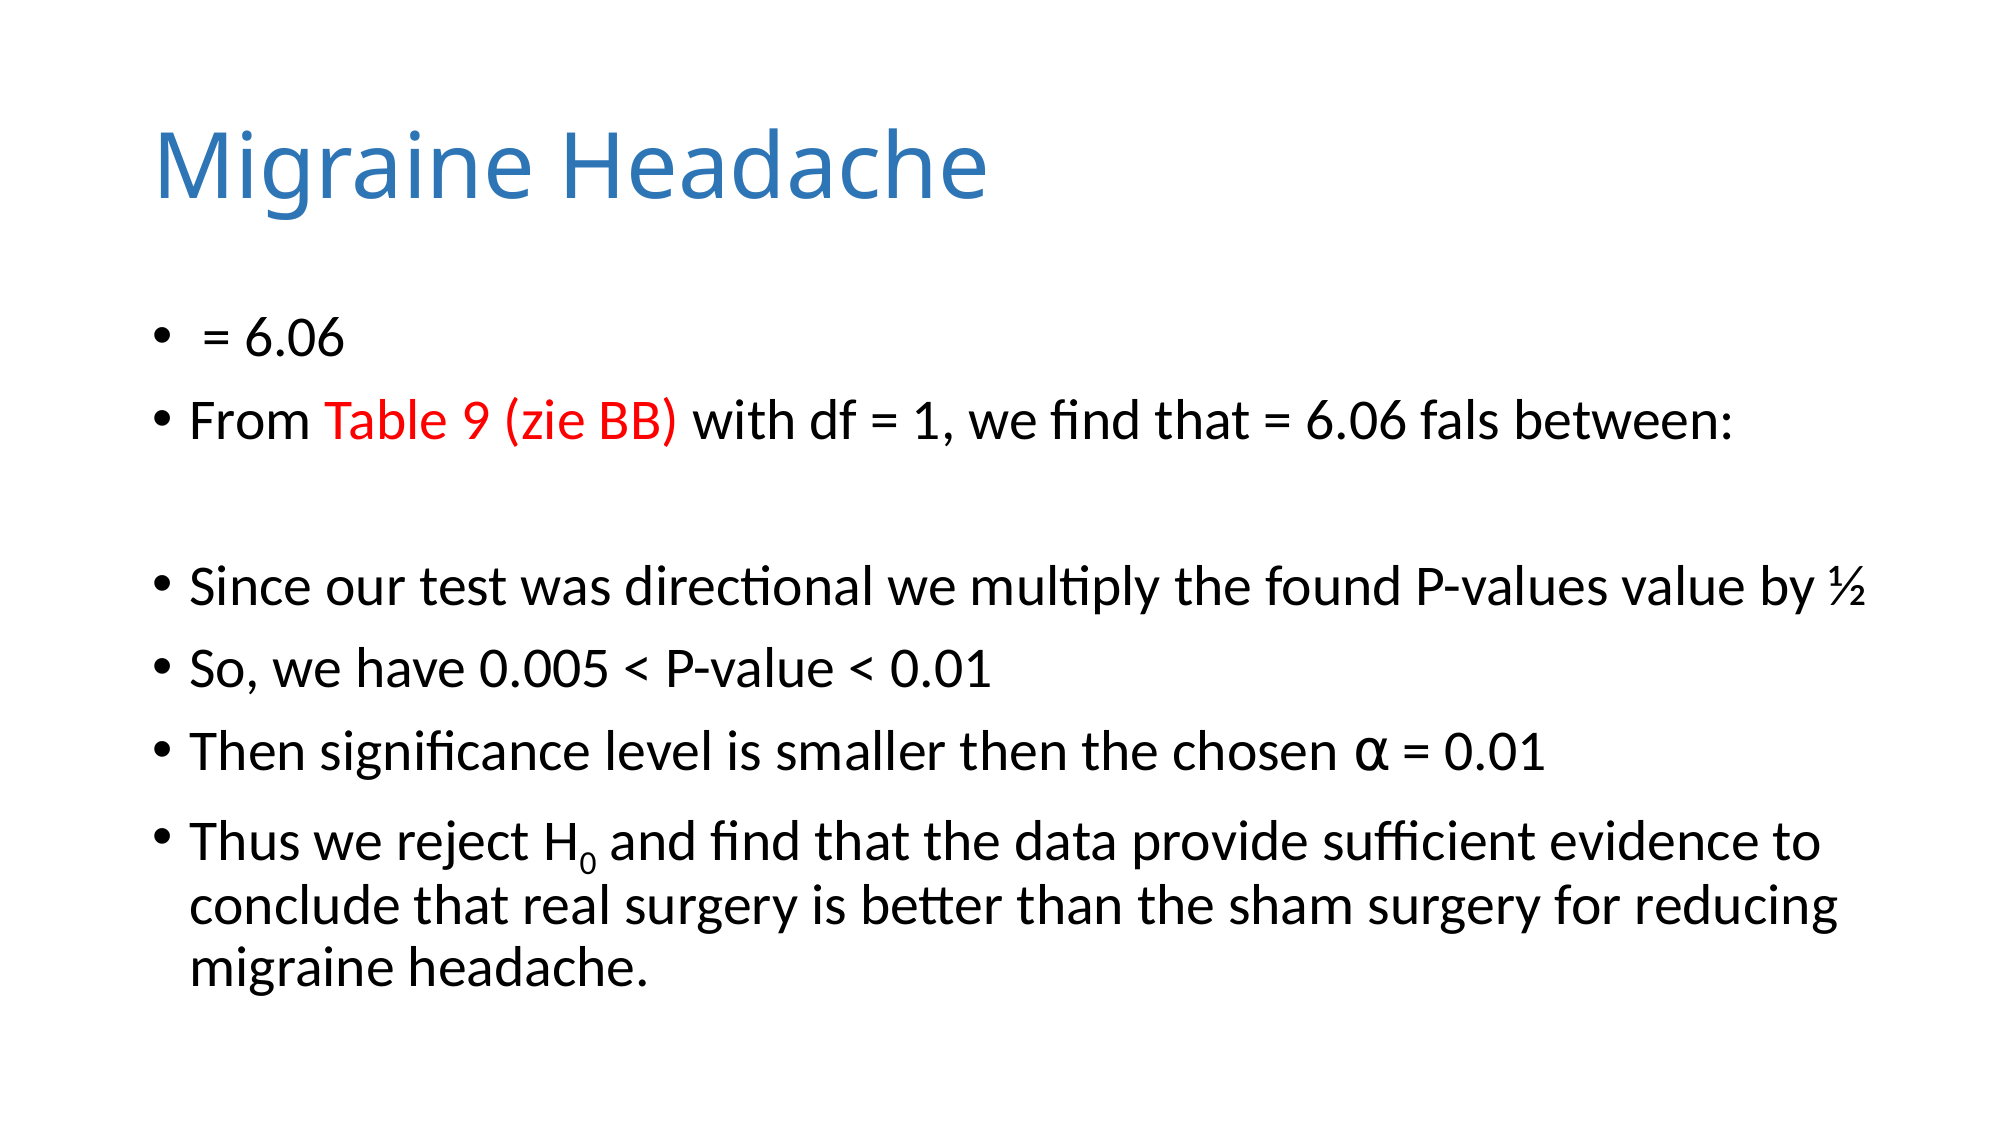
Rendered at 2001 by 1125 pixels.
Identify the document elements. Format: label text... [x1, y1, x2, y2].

title Migraine Headache [137, 59, 1863, 278]
